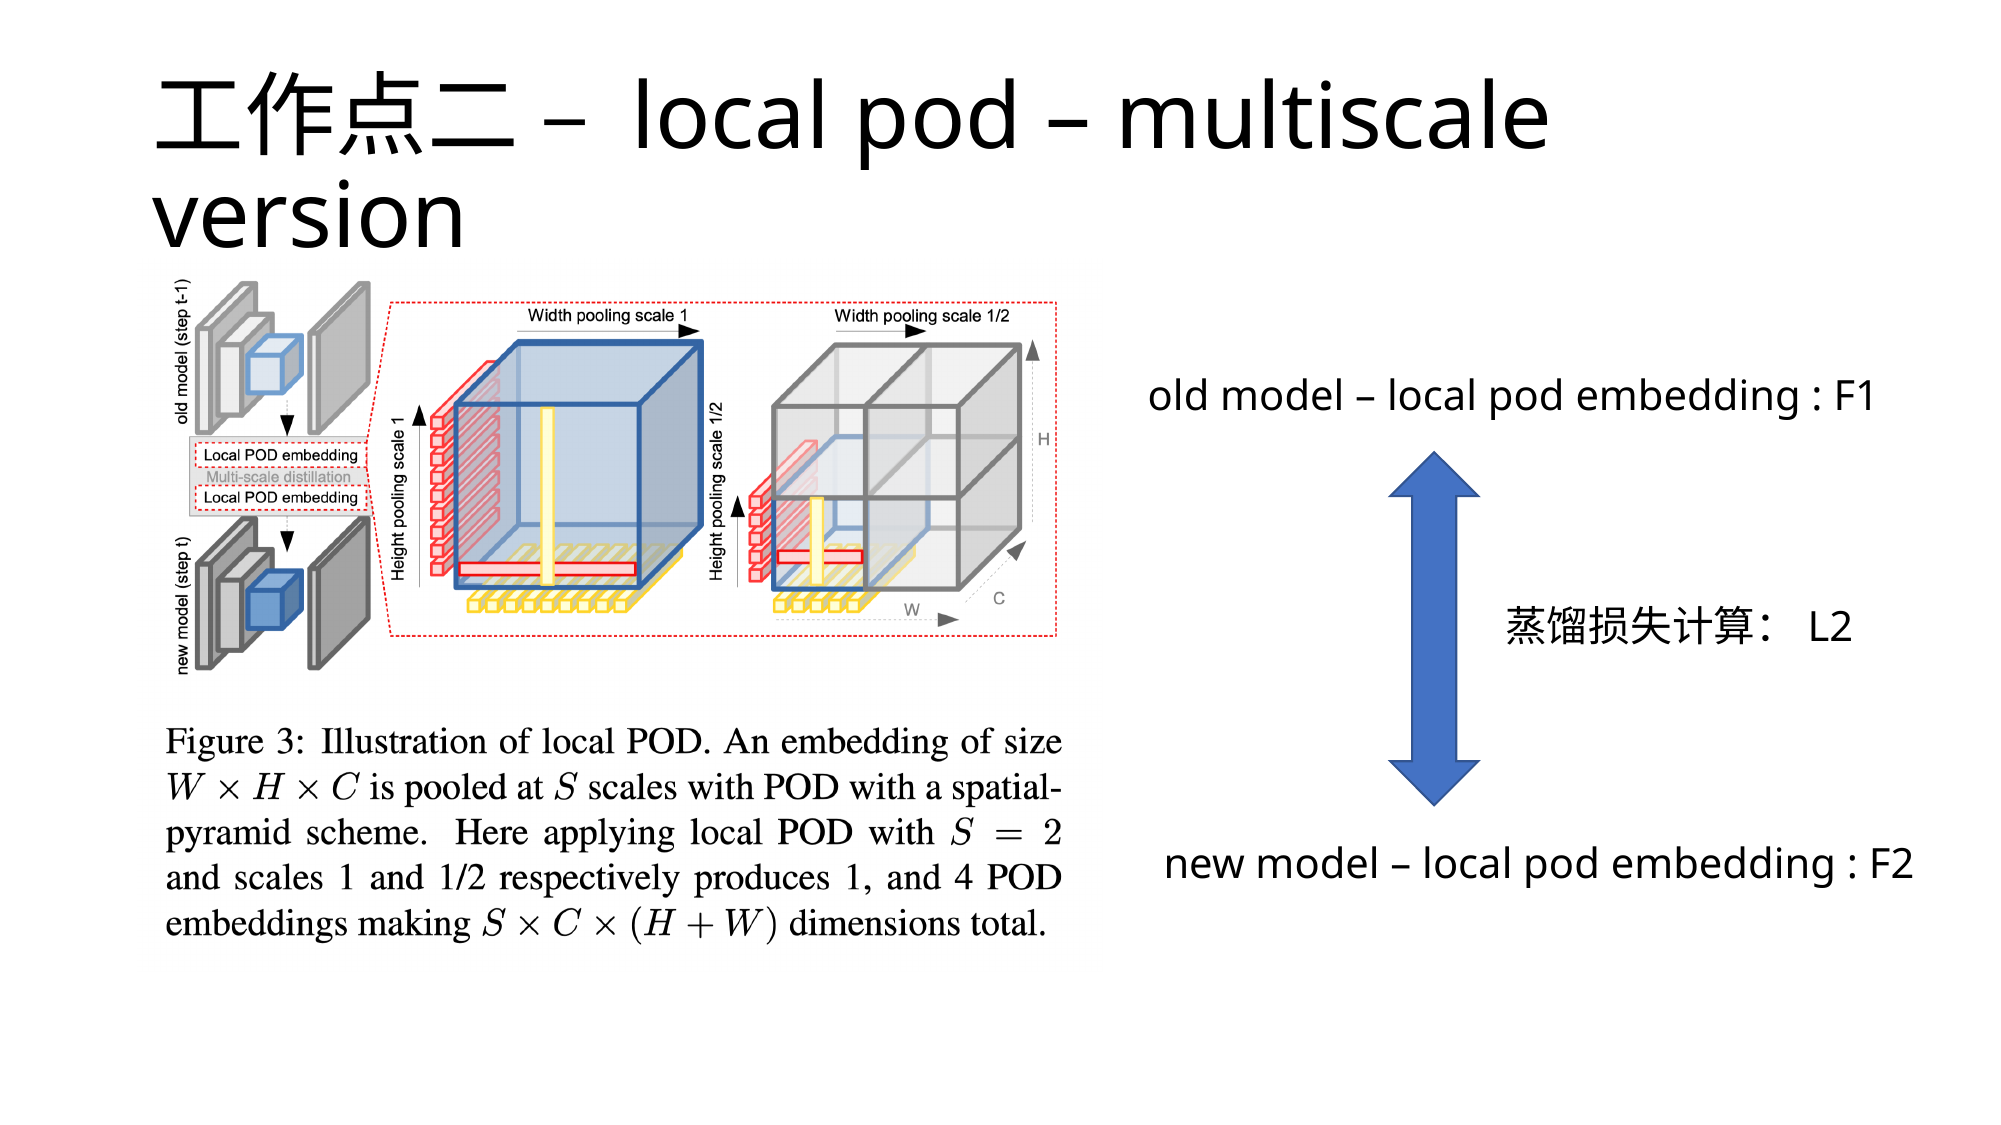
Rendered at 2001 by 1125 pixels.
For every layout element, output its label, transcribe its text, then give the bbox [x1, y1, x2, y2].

text_box old model – local pod embedding : F1 [1132, 360, 1906, 426]
text_box 蒸馏损失计算：L2 [1490, 591, 1869, 657]
text_box [1387, 450, 1481, 807]
title 工作点二 – local pod – multiscale version [137, 59, 1863, 278]
text_box new model – local pod embedding : F2 [1148, 829, 1941, 895]
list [137, 258, 1103, 972]
